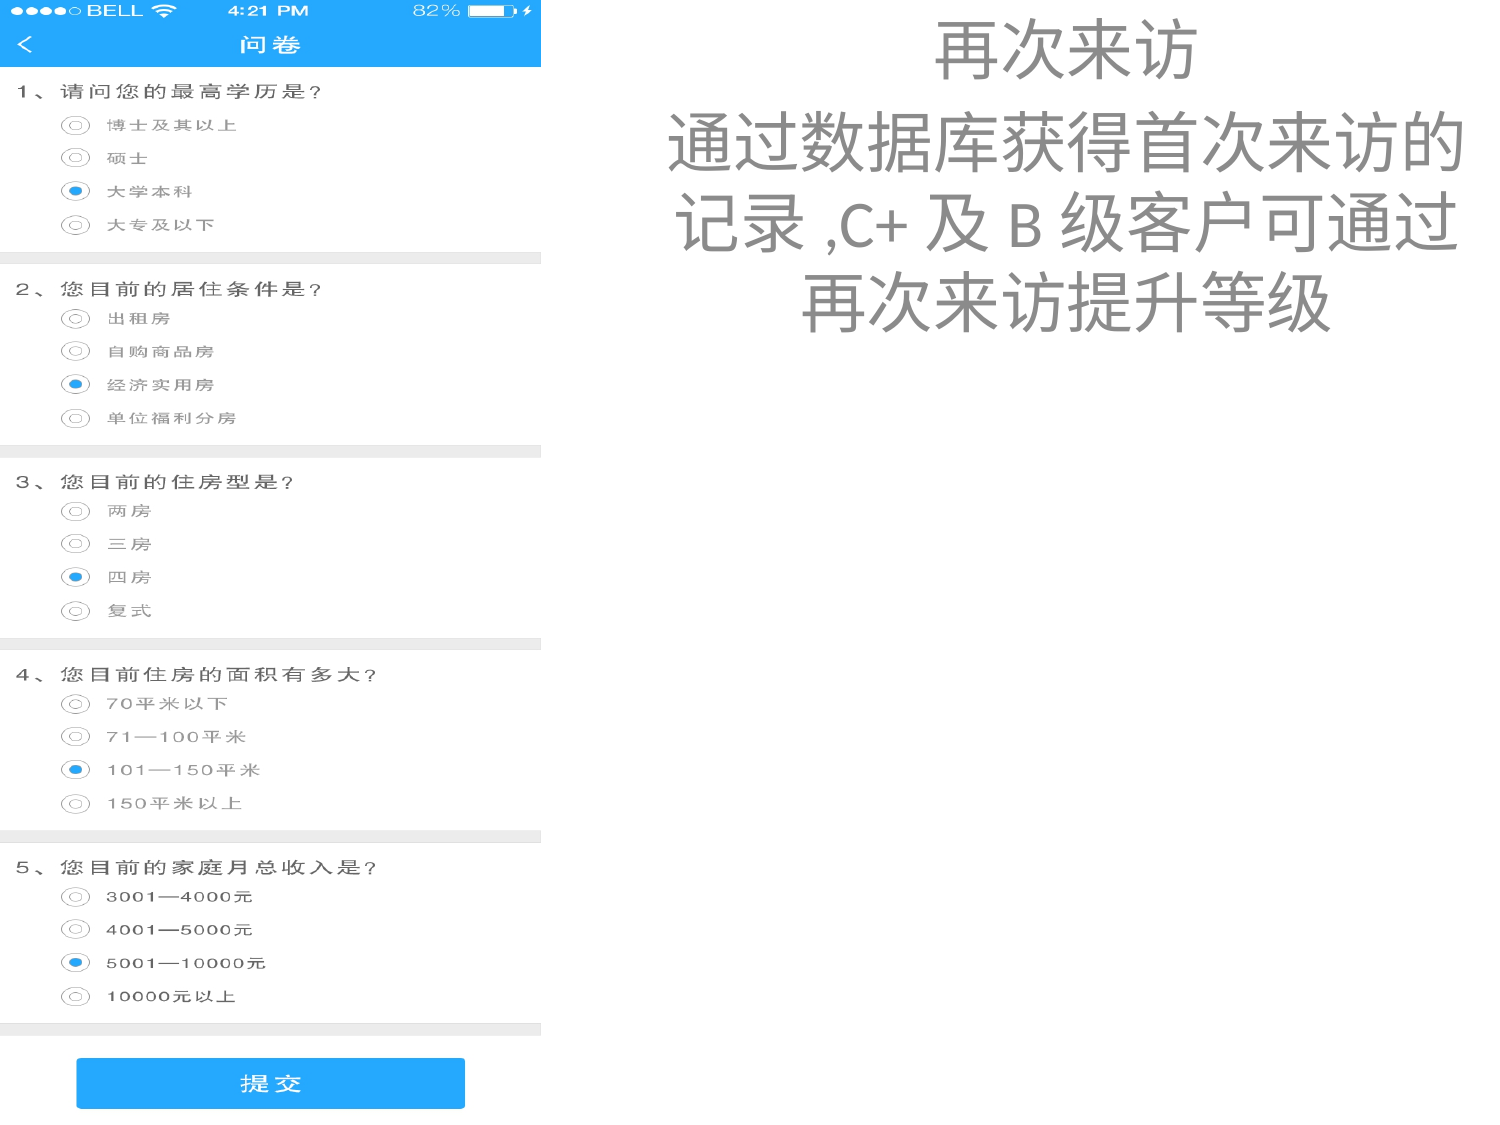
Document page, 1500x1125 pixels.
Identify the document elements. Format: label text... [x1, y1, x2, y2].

subtitle 再次来访 通过数据库获得首次来访的记录,C+及B级客户可通过再次来访提升等级 [634, 0, 1500, 1125]
picture [0, 0, 541, 1125]
